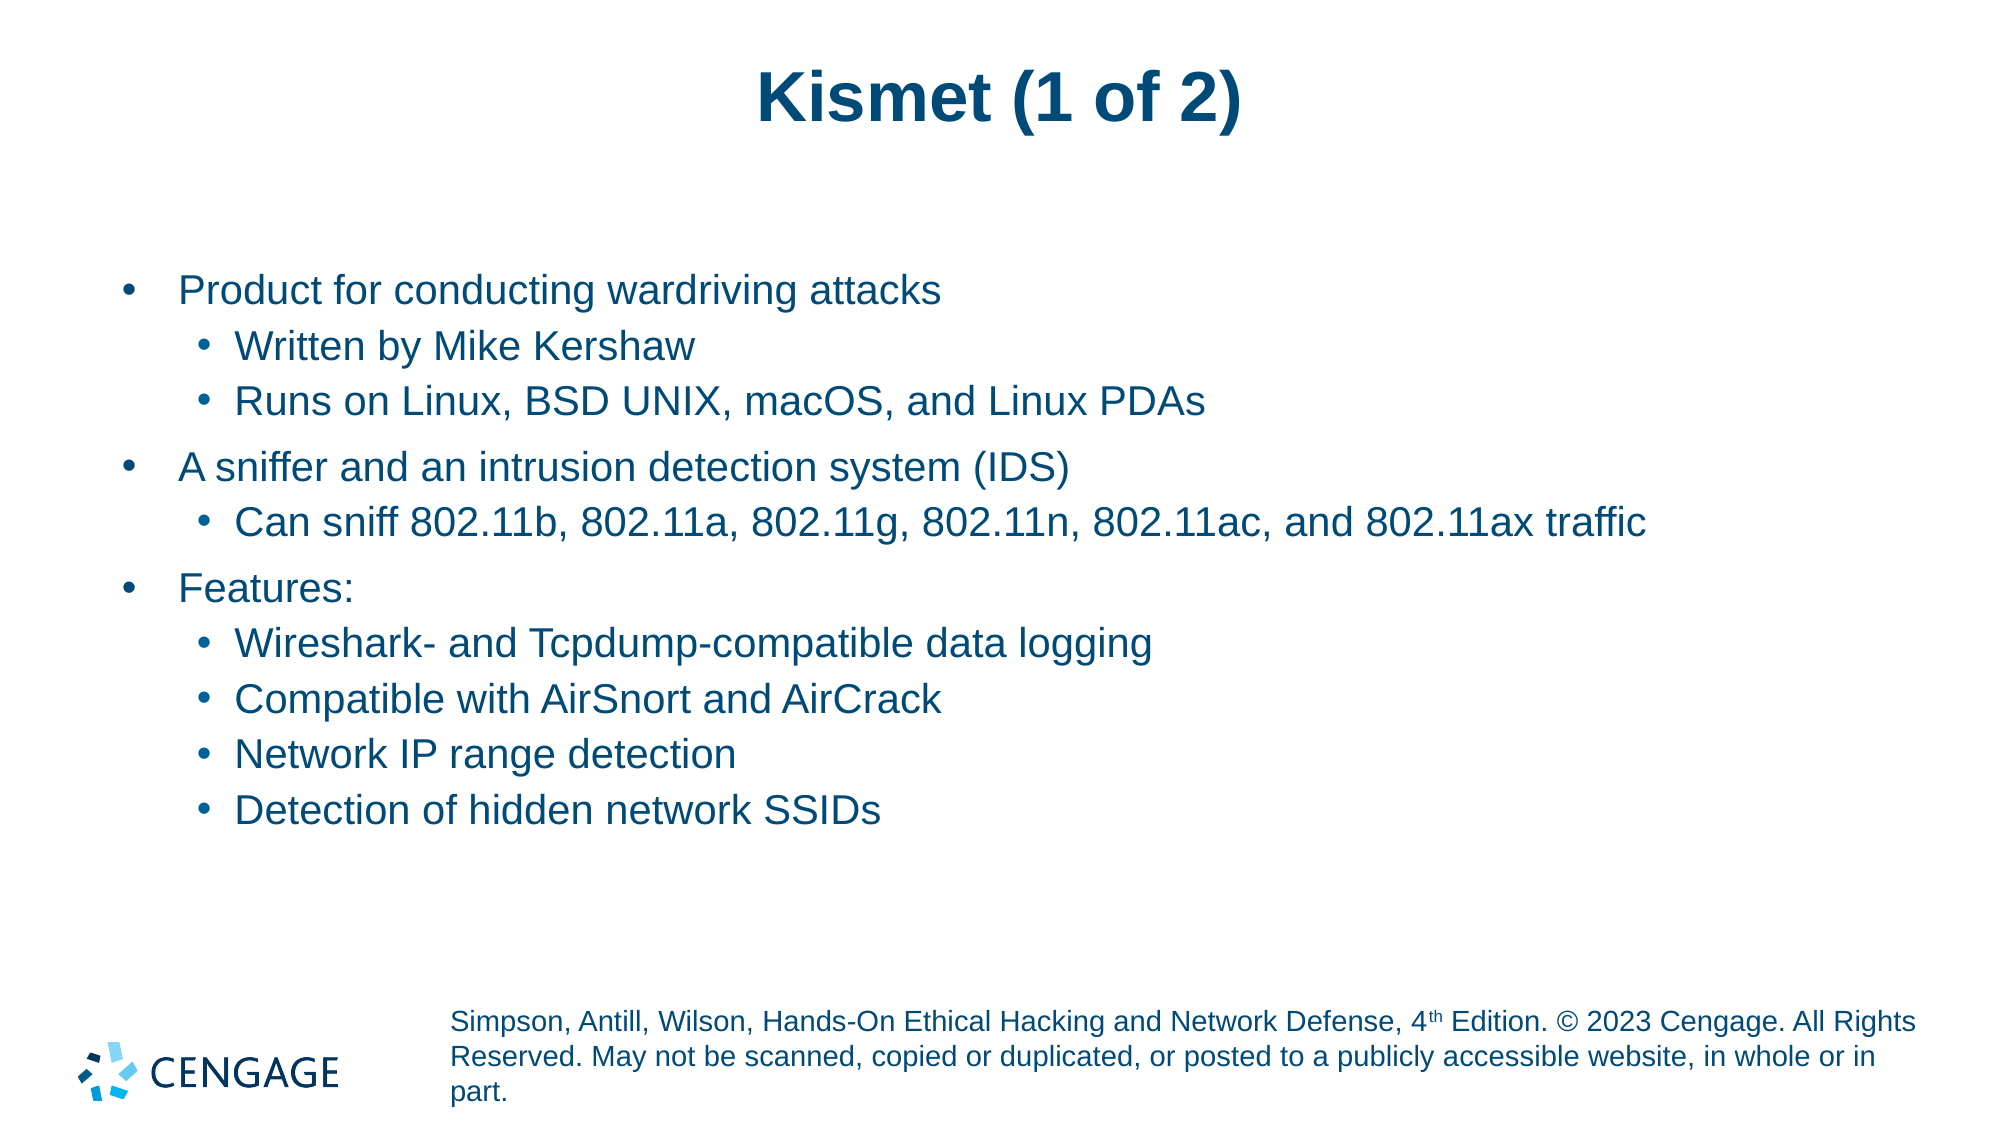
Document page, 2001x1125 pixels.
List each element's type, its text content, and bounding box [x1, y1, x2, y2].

picture [78, 1042, 338, 1101]
list Product for conducting wardriving attacks Written by Mike Kershaw Runs on Linux, BSD UNIX, macOS, and Linux PDAs A sniffer and an intrusion detection system (IDS) Can sniff 802.11b, 802.11a, 802.11g, 802.11n, 802.11ac, and 802.11ax traffic Features: Wireshark- and Tcpdump-compatible data logging Compatible with AirSnort and AirCrack Network IP range detection Detection of hidden network SSIDs [121, 268, 1880, 990]
title Kismet (1 of 2) [137, 59, 1863, 171]
